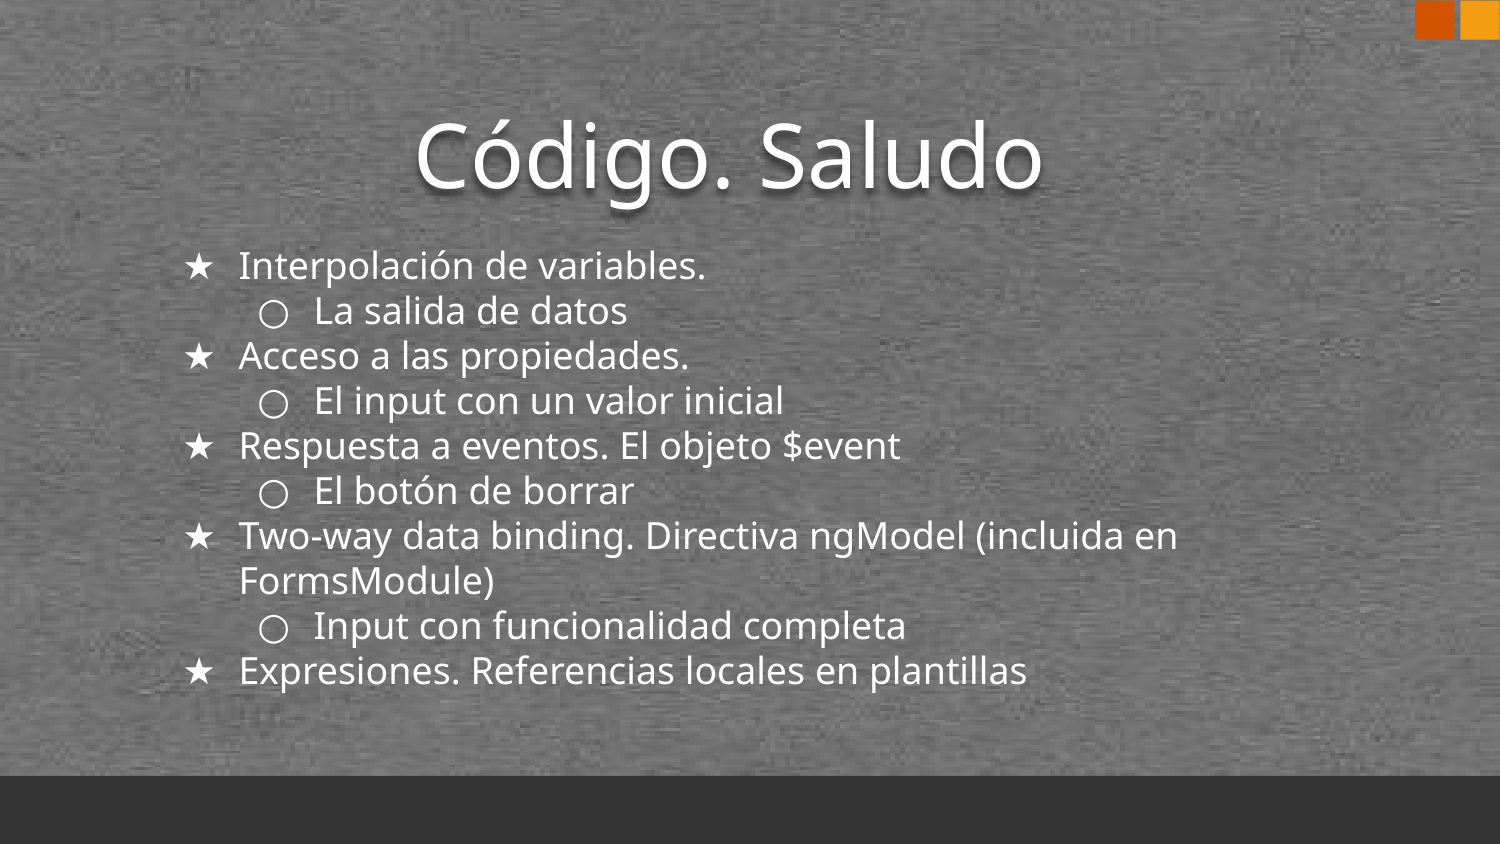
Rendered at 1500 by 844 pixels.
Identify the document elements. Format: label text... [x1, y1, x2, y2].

title Código. Saludo [86, 10, 1373, 295]
picture [0, 0, 1500, 775]
text_box Interpolación de variables. La salida de datos Acceso a las propiedades. El input con un valor inicial Respuesta a eventos. El objeto $event El botón de borrar Two-way data binding. Directiva ngModel (incluida en FormsModule) Input con funcionalidad completa Expresiones. Referencias locales en plantillas [148, 259, 1406, 720]
